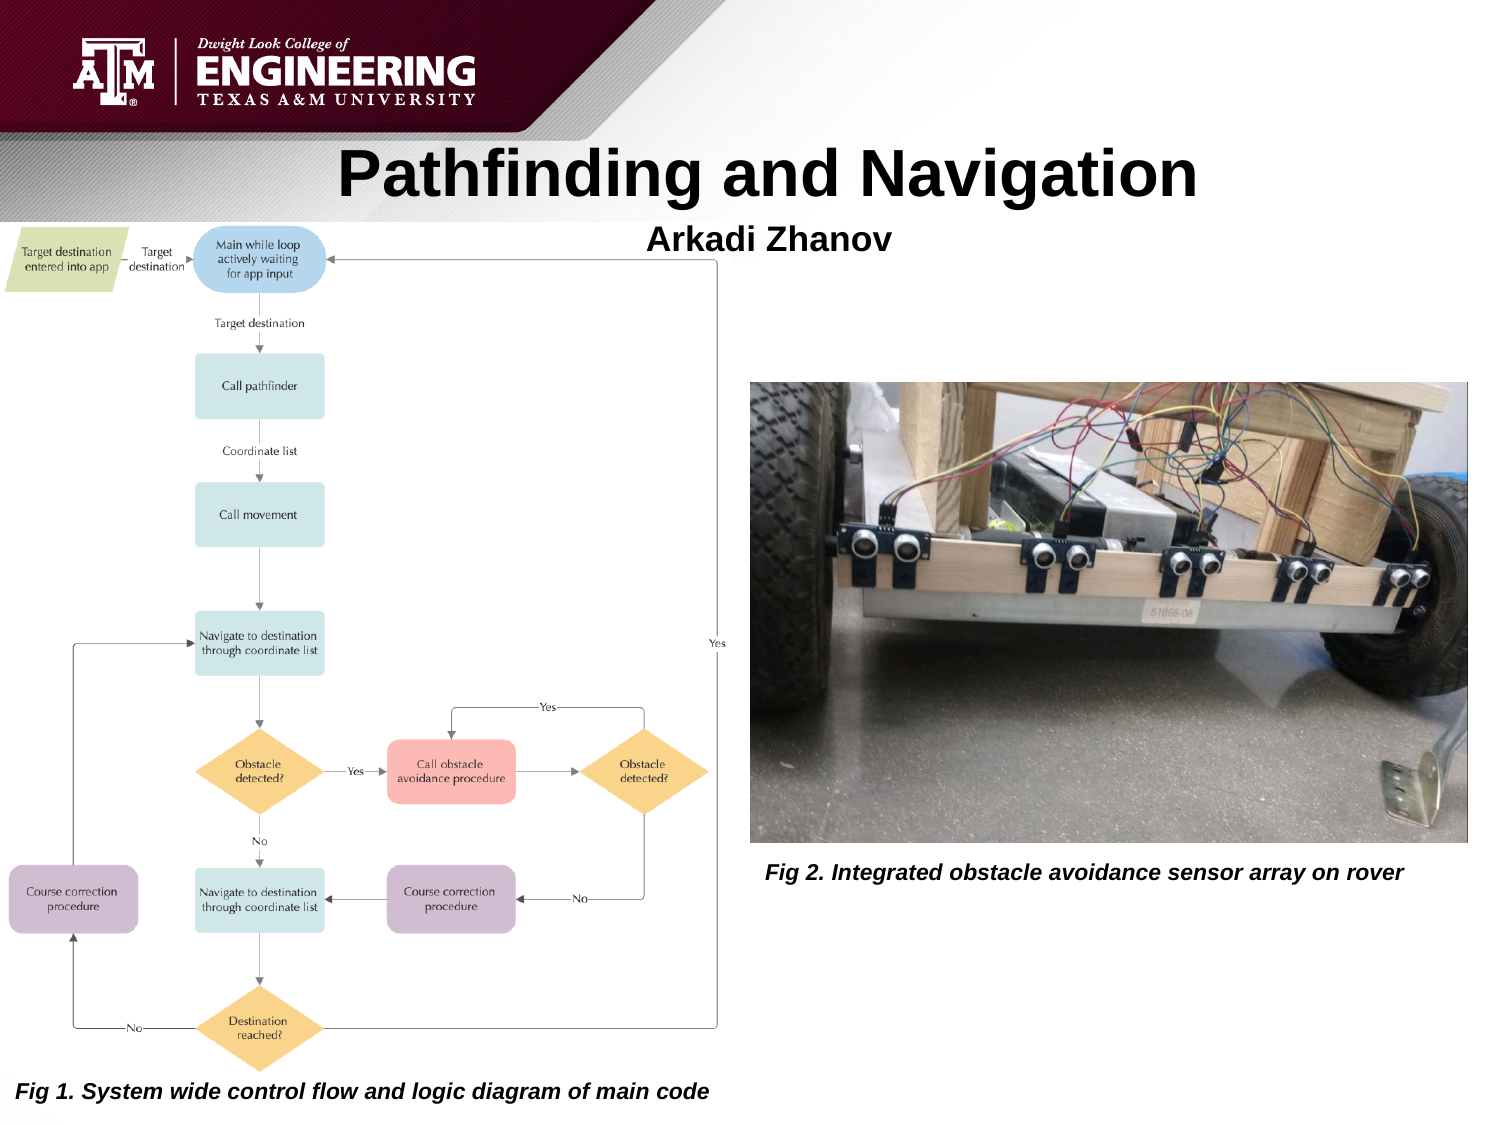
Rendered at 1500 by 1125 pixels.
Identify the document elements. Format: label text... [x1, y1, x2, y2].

text_box Fig 1. System wide control flow and logic diagram of main code [0, 1061, 743, 1125]
text_box Fig 2. Integrated obstacle avoidance sensor array on rover [749, 842, 1493, 907]
picture [0, 0, 1500, 1125]
title Pathfinding and Navigation Arkadi Zhanov [94, 122, 1445, 254]
